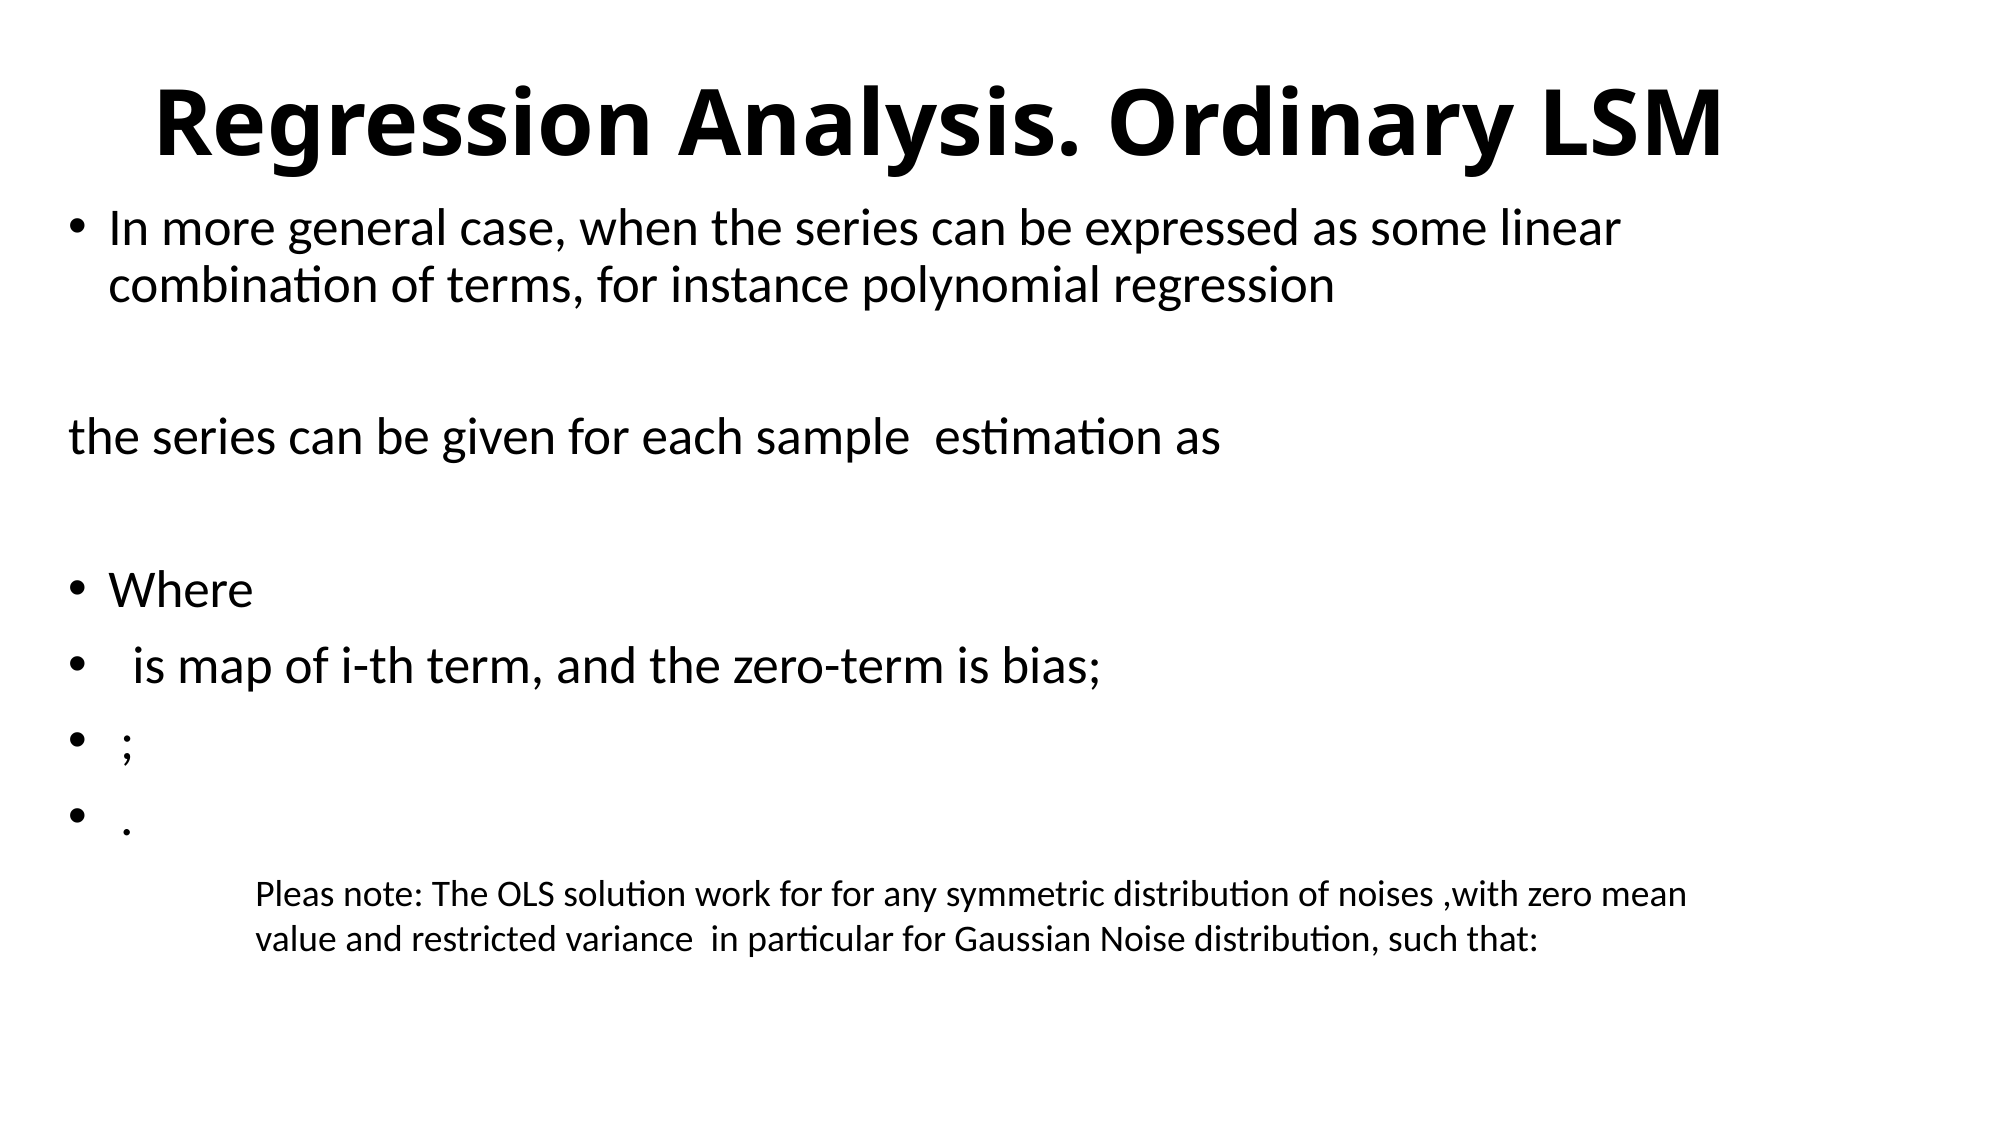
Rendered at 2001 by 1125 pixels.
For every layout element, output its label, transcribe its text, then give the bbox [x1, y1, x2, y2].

title Regression Analysis. Ordinary LSM [137, 59, 1863, 193]
